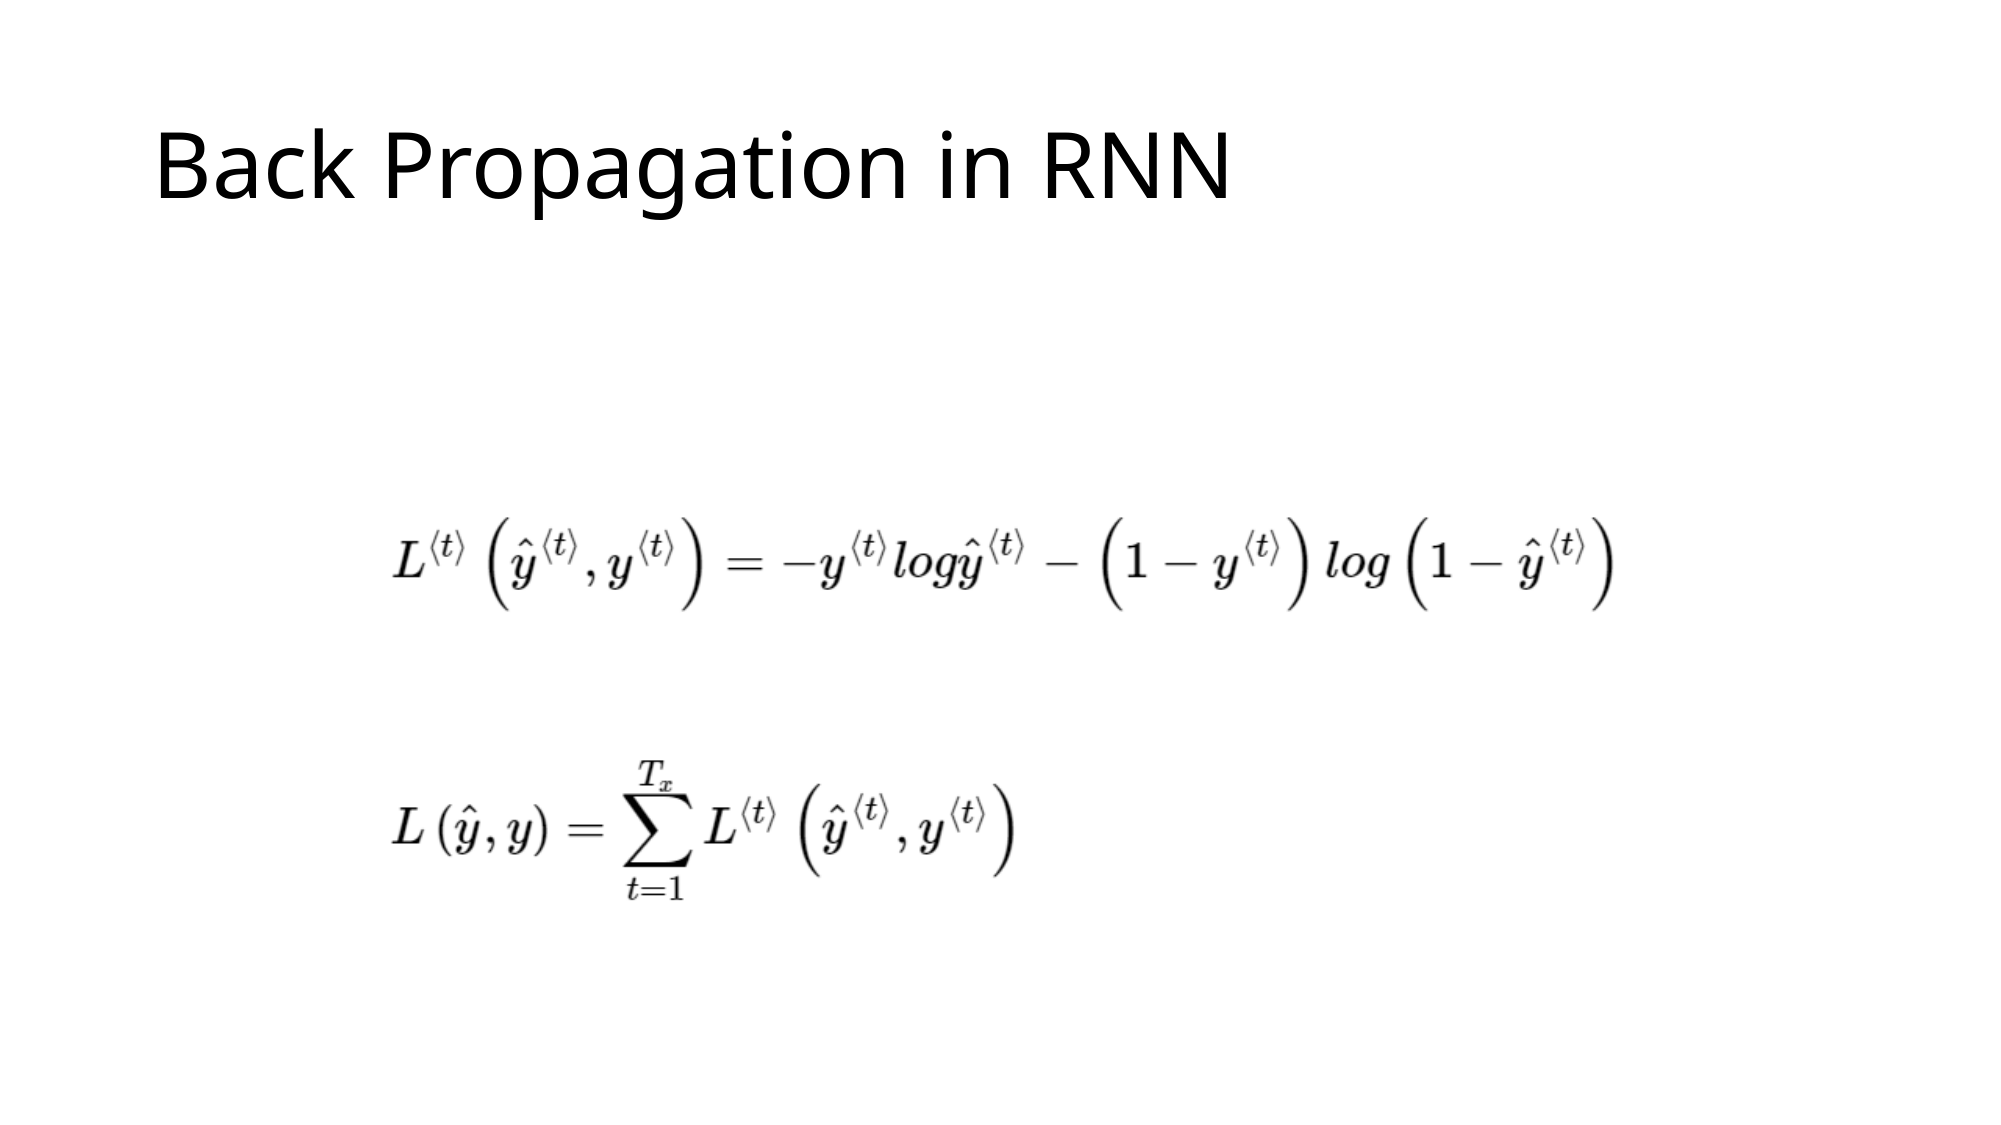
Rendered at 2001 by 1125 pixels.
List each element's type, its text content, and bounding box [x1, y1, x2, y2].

picture [357, 734, 1056, 919]
title Back Propagation in RNN [137, 59, 1863, 278]
picture [357, 491, 1643, 634]
